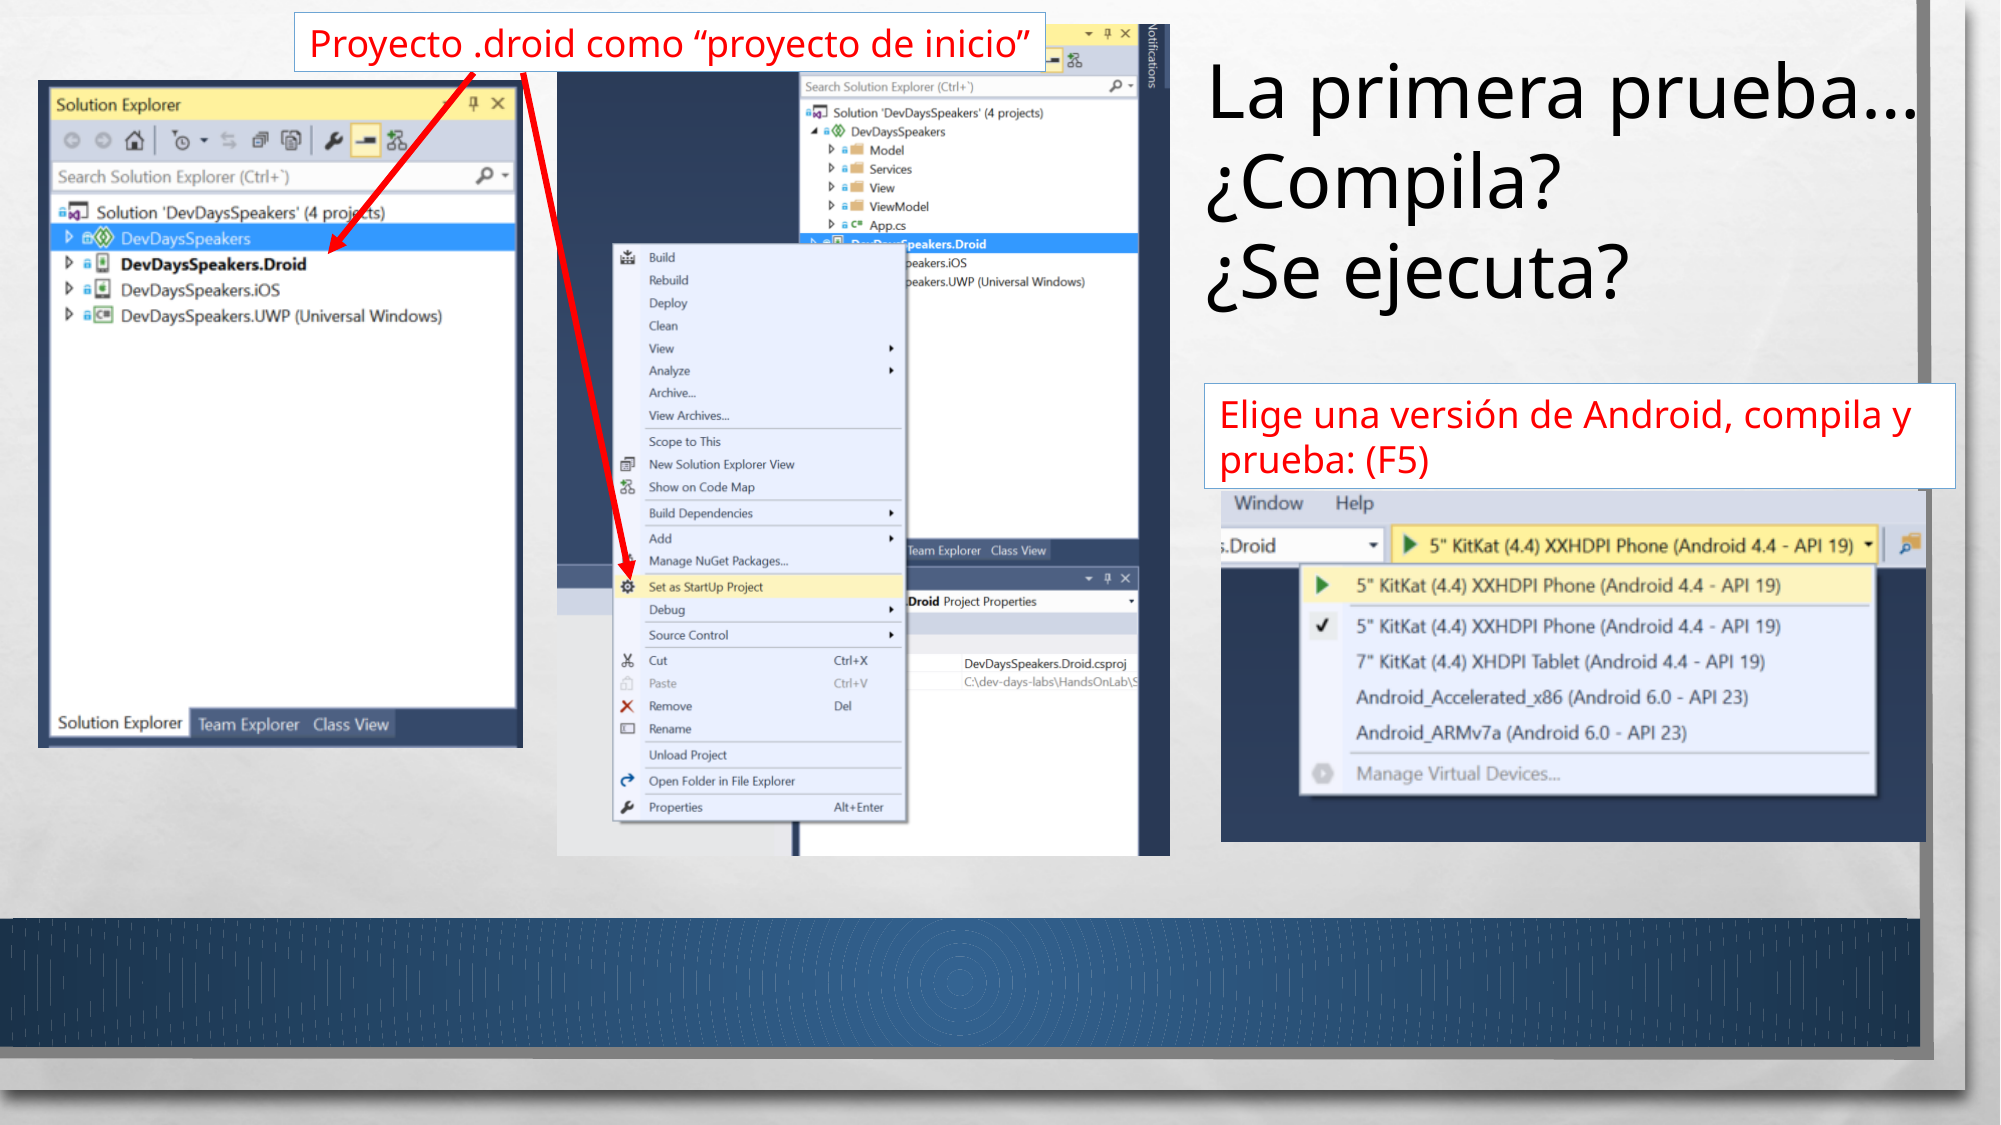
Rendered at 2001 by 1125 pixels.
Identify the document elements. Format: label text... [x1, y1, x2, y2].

text_box Proyecto .droid como “proyecto de inicio” [294, 12, 1046, 72]
picture [38, 80, 524, 748]
text_box Elige una versión de Android, compila y prueba: (F5) [1204, 383, 1956, 489]
text_box La primera prueba… ¿Compila? ¿Se ejecuta? [1192, 36, 1956, 321]
picture [1220, 491, 1927, 842]
picture [557, 24, 1170, 856]
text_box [327, 72, 474, 255]
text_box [522, 72, 631, 581]
